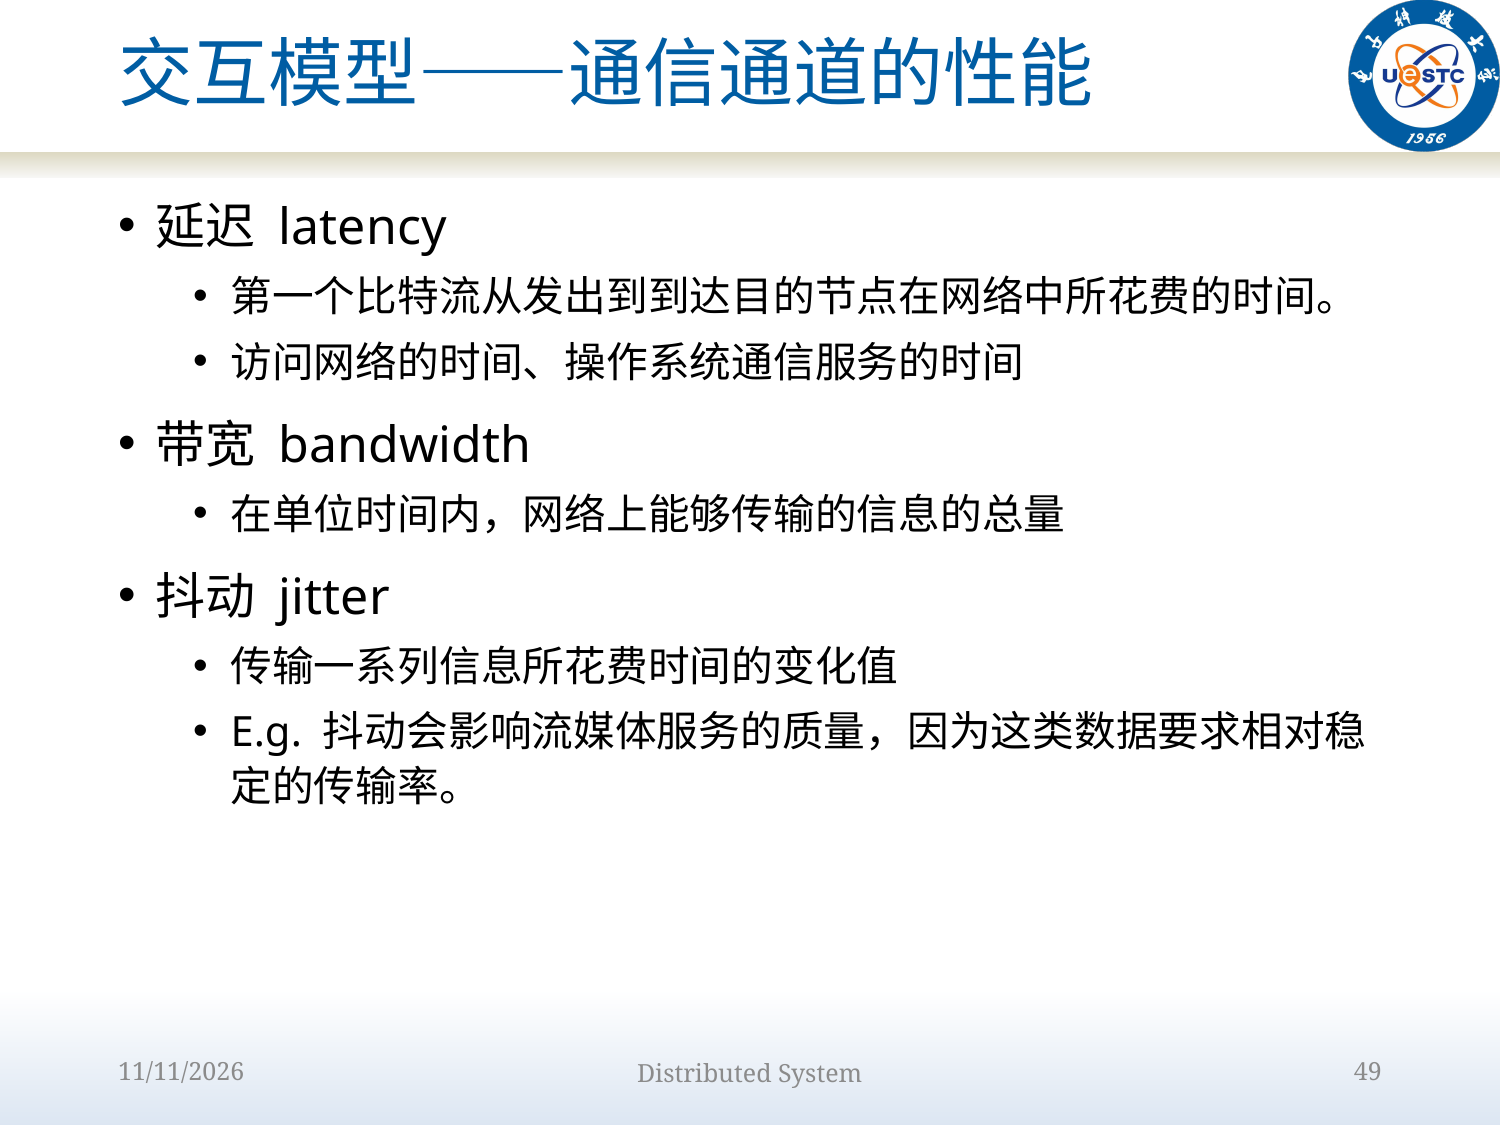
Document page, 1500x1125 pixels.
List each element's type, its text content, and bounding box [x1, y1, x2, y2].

slide_number 49 [1085, 1042, 1397, 1103]
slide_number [103, 1042, 414, 1103]
title 交互模型——通信通道的性能 [103, 0, 1348, 153]
picture [1348, 0, 1500, 152]
footer Distributed System [414, 1042, 1085, 1103]
list 延迟 latency 第一个比特流从发出到到达目的节点在网络中所花费的时间。 访问网络的时间、操作系统通信服务的时间 带宽 bandwidth 在单位时间内，网络上能够传输的信息的总量 抖动 jitter 传输一系列信息所花费时间的变化值 E.g. 抖动会影响流媒体服务的质量，因为这类数据要求相对稳定的传输率。 [103, 181, 1397, 1014]
